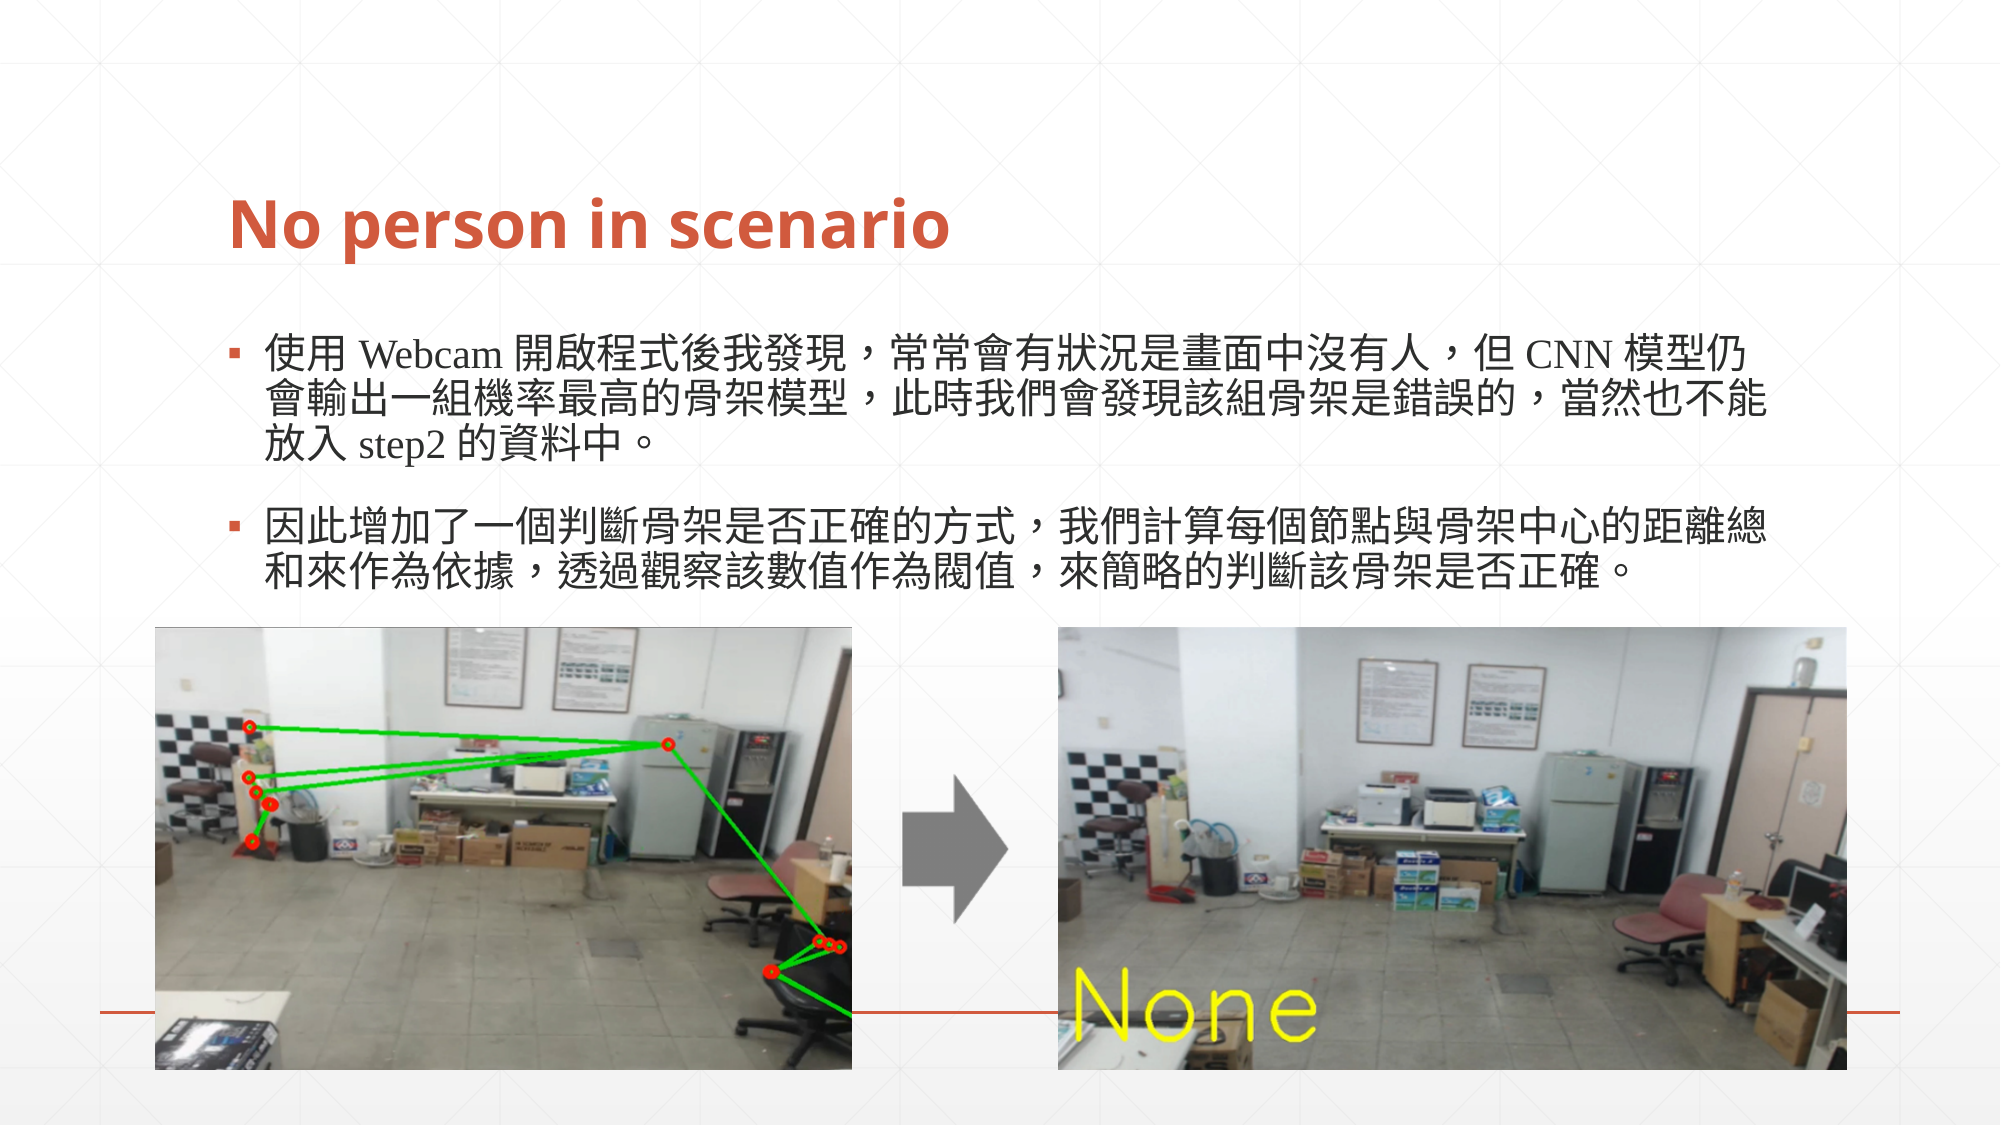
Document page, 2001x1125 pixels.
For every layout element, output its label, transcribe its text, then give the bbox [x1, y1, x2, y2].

picture [879, 774, 1031, 924]
list 使用Webcam開啟程式後我發現，常常會有狀況是畫面中沒有人，但CNN模型仍會輸出一組機率最高的骨架模型，此時我們會發現該組骨架是錯誤的，當然也不能放入step2的資料中。 因此增加了一個判斷骨架是否正確的方式，我們計算每個節點與骨架中心的距離總和來作為依據，透過觀察該數值作為閥值，來簡略的判斷該骨架是否正確。 [212, 324, 1788, 950]
picture [155, 627, 852, 1070]
picture [1058, 627, 1847, 1070]
title No person in scenario [212, 82, 1788, 271]
